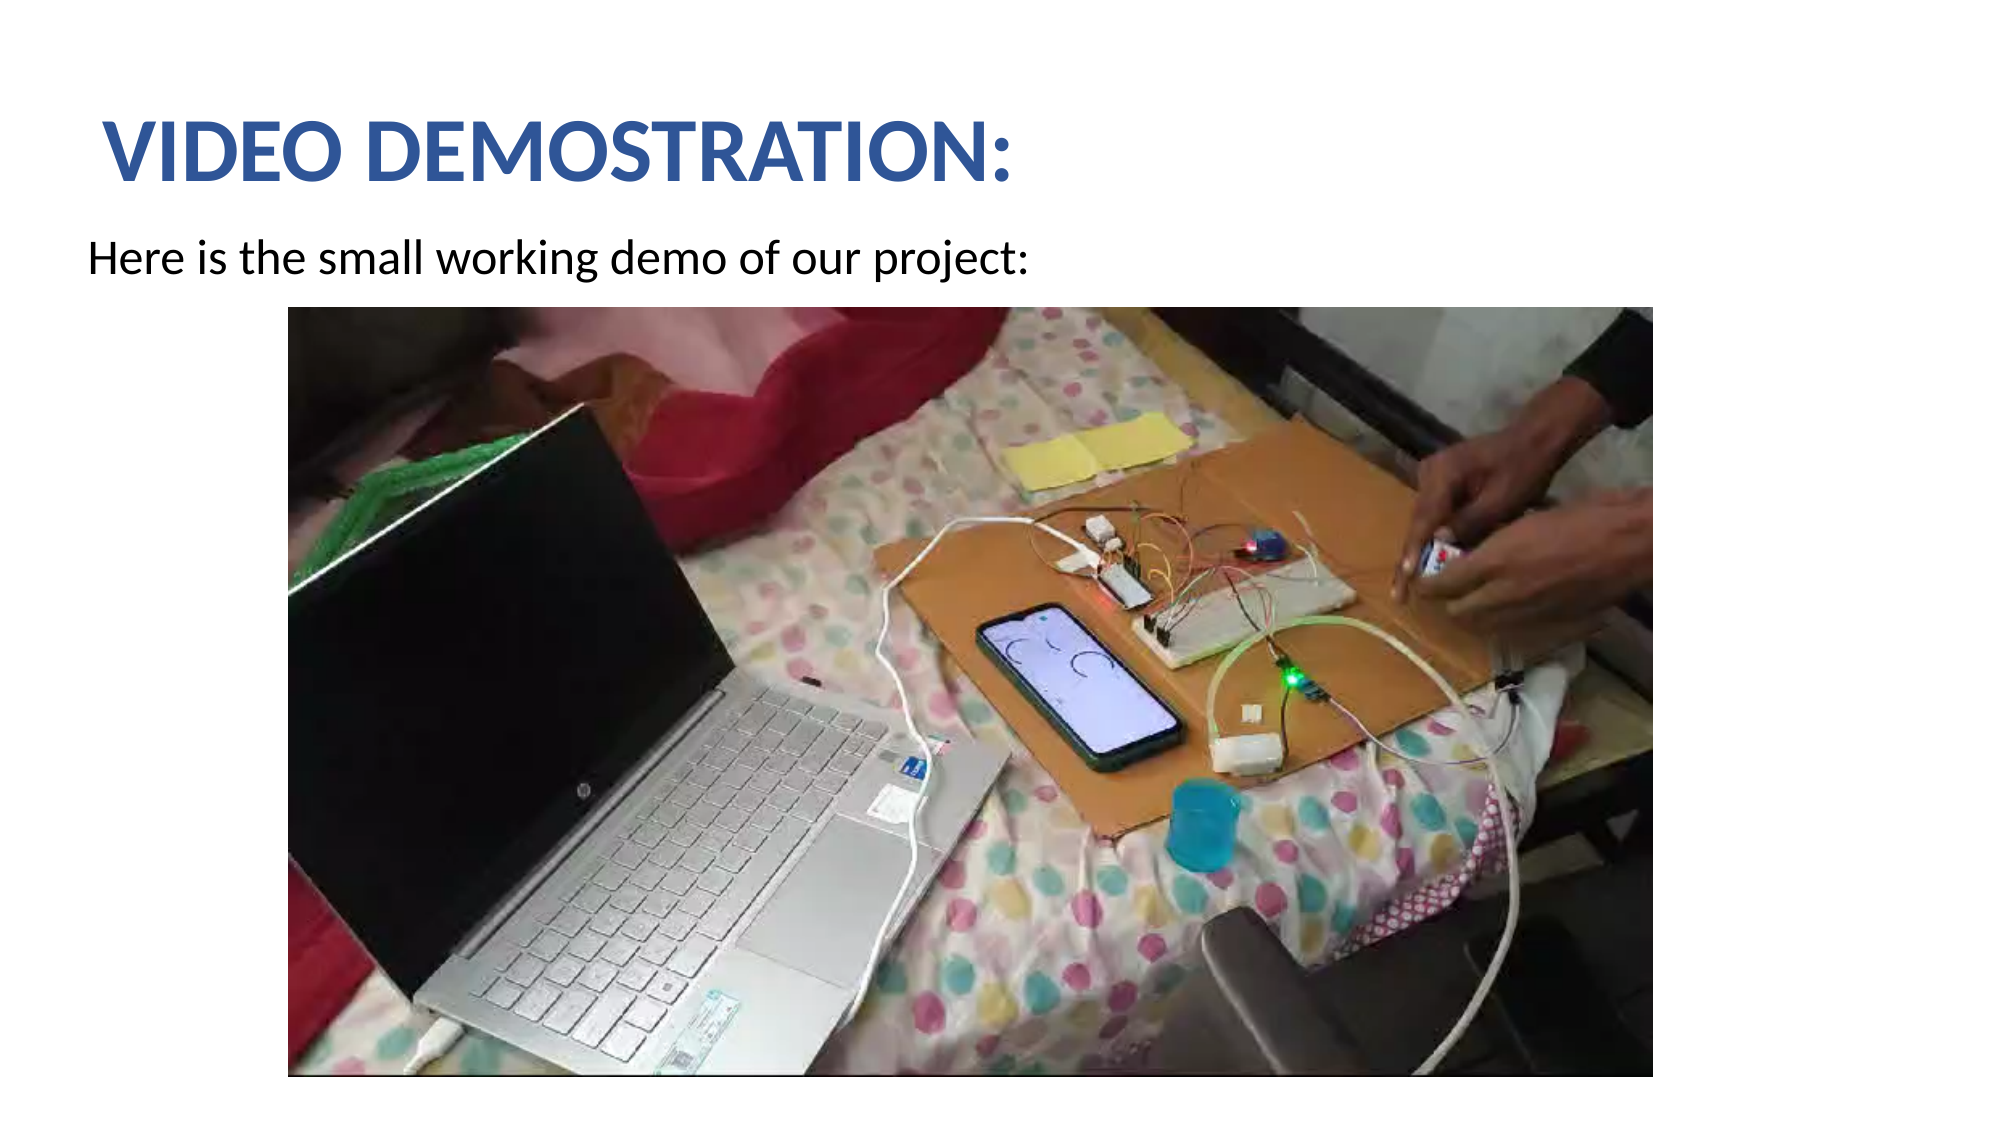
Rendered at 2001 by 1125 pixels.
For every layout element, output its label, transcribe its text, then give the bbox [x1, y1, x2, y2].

title VIDEO DEMOSTRATION: [82, 80, 1036, 210]
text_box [287, 306, 1654, 1078]
subtitle Here is the small working demo of our project: [0, 223, 1155, 323]
